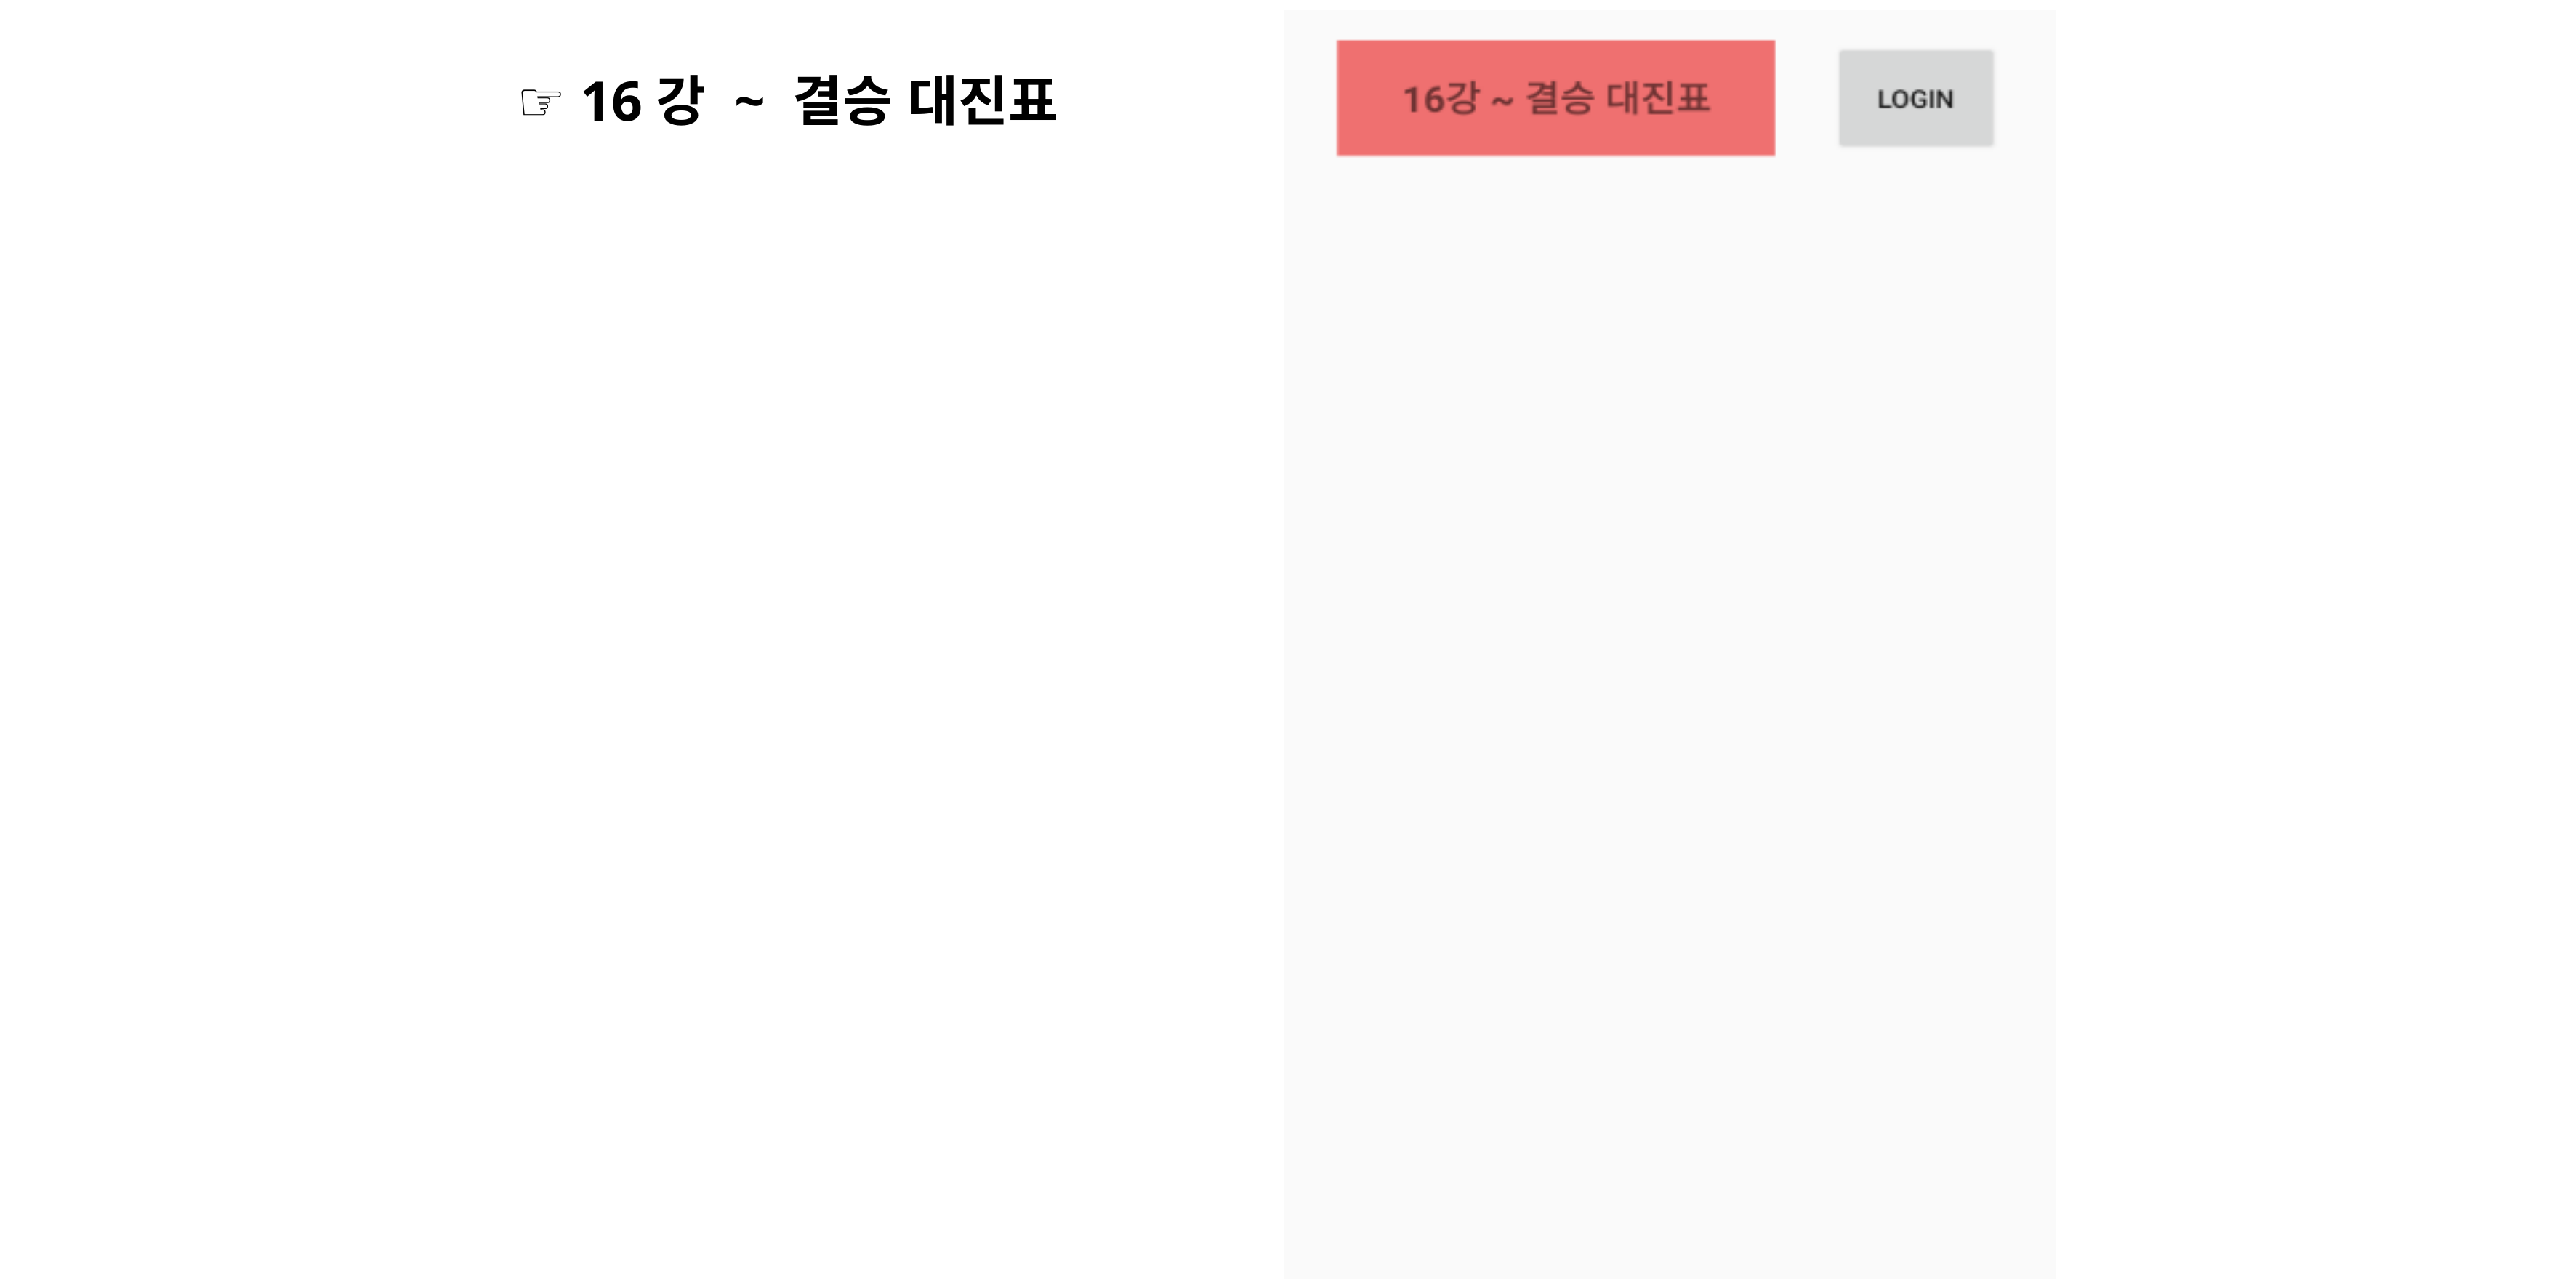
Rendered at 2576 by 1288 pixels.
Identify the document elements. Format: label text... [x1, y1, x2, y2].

picture [1284, 10, 2056, 1279]
title ☞ 16강 ~ 결승 대진표 [506, 16, 1204, 190]
